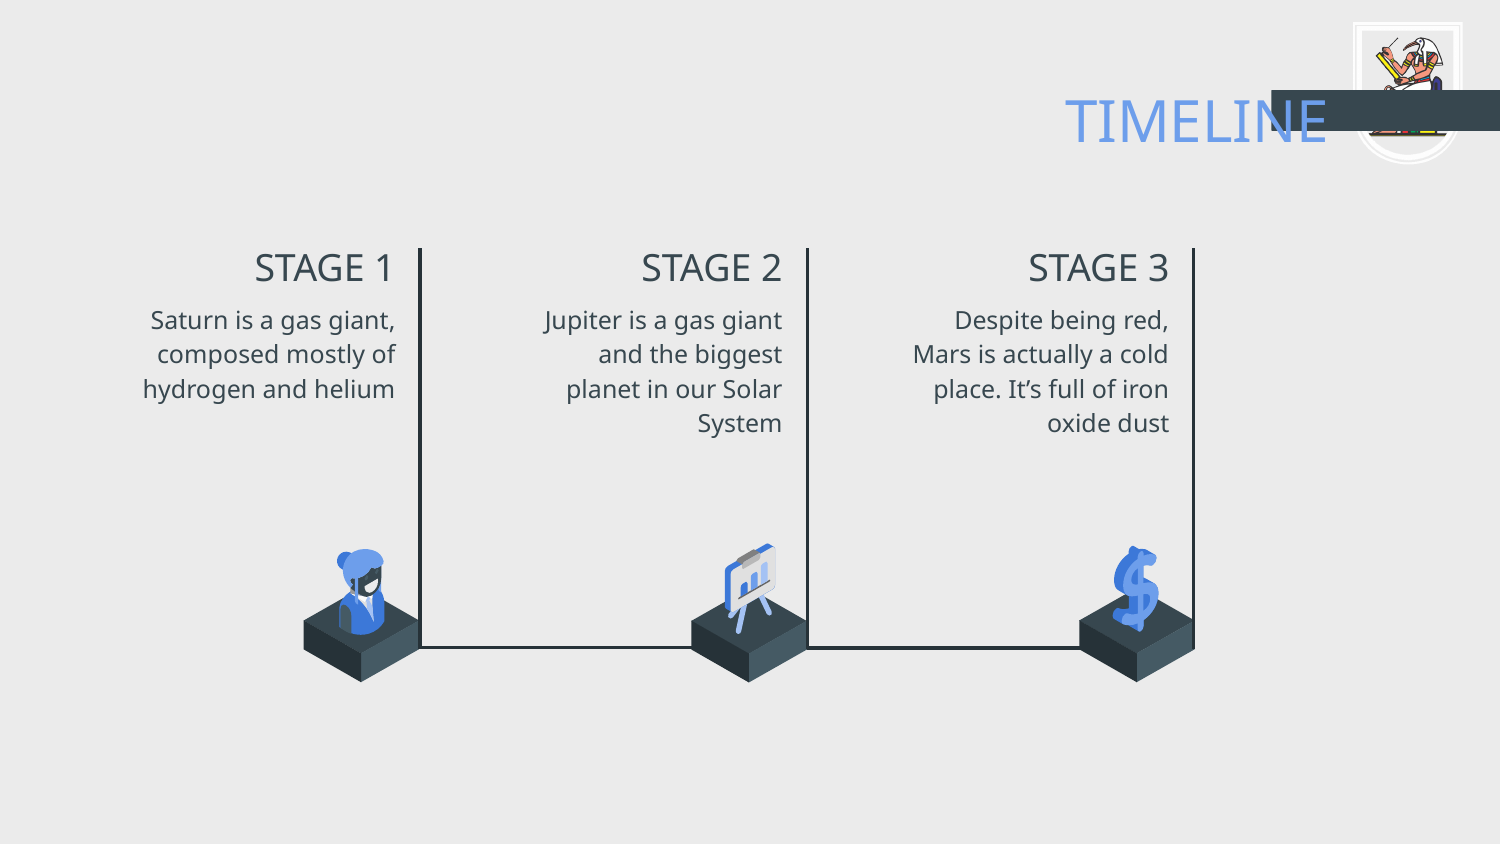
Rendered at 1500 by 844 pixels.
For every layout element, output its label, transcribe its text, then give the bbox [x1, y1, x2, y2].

picture [1314, 131, 1500, 167]
subtitle STAGE 3 [891, 222, 1185, 276]
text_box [690, 587, 808, 683]
subtitle STAGE 1 [118, 222, 411, 276]
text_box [303, 587, 420, 683]
picture [1314, 12, 1500, 90]
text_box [333, 548, 385, 636]
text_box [1112, 545, 1159, 632]
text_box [1078, 587, 1195, 683]
subtitle Despite being red, Mars is actually a cold place. It’s full of iron oxide dust [891, 285, 1185, 404]
subtitle Saturn is a gas giant, composed mostly of hydrogen and helium [118, 285, 411, 404]
subtitle STAGE 2 [504, 222, 798, 276]
title TIMELINE [1039, 59, 1345, 142]
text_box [724, 543, 776, 635]
subtitle Jupiter is a gas giant and the biggest planet in our Solar System [504, 285, 798, 404]
